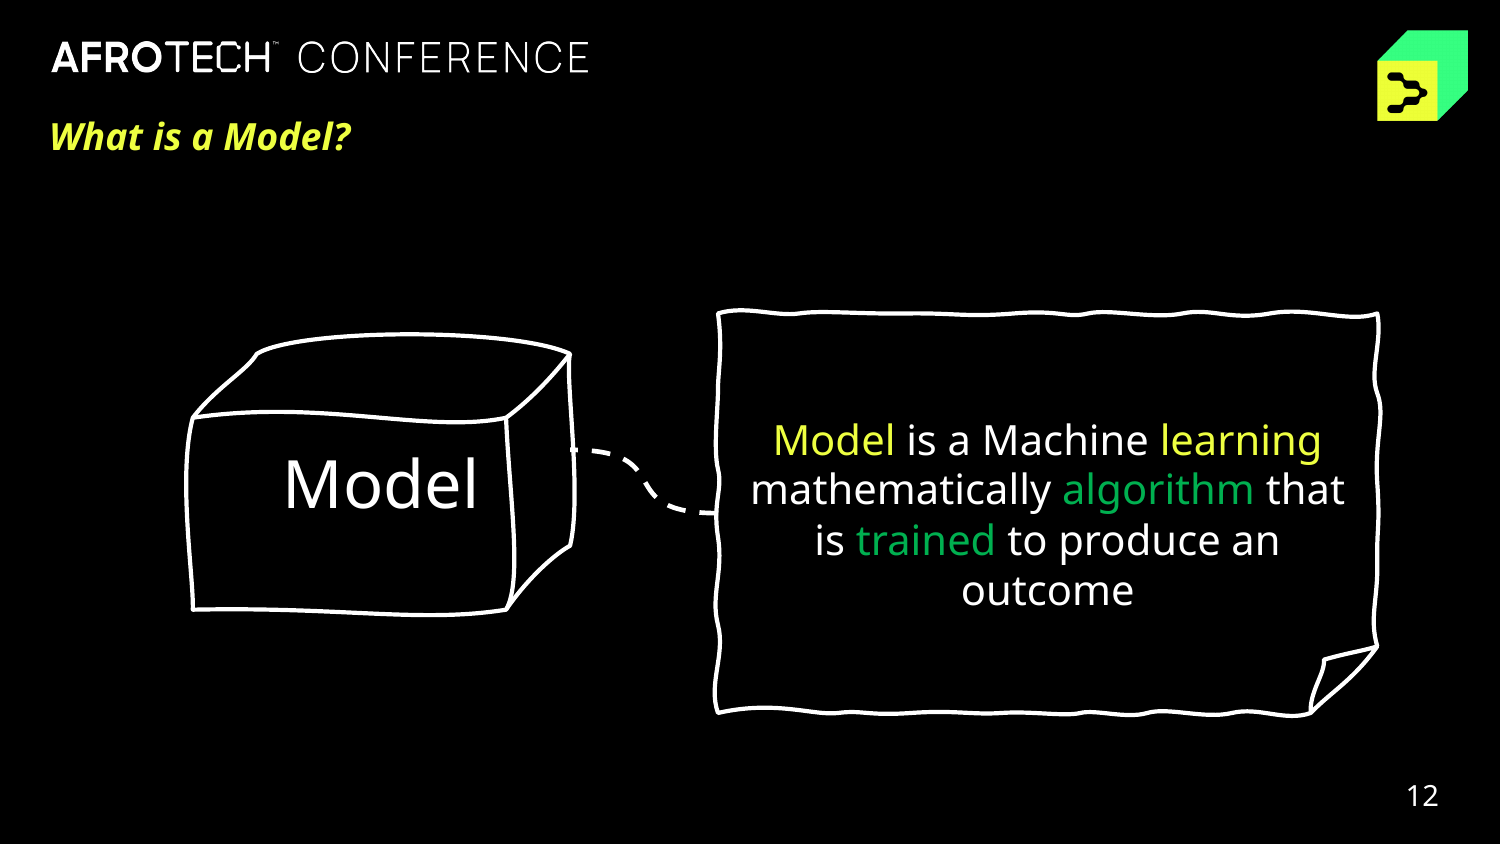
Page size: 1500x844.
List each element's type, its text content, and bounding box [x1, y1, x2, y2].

slide_number 12 [1377, 764, 1468, 830]
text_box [569, 449, 719, 514]
text_box Model [184, 332, 576, 618]
picture [1377, 30, 1468, 121]
picture [51, 41, 588, 73]
text_box Cloud Native platforms like Kubernetes and Cloud Foundry simplify the deployment of applications and data services [200, 354, 565, 416]
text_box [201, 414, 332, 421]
text_box What is a Model? [34, 89, 1068, 189]
text_box Model is a Machine learning mathematically algorithm that is trained to produce an outcome [712, 308, 1383, 719]
